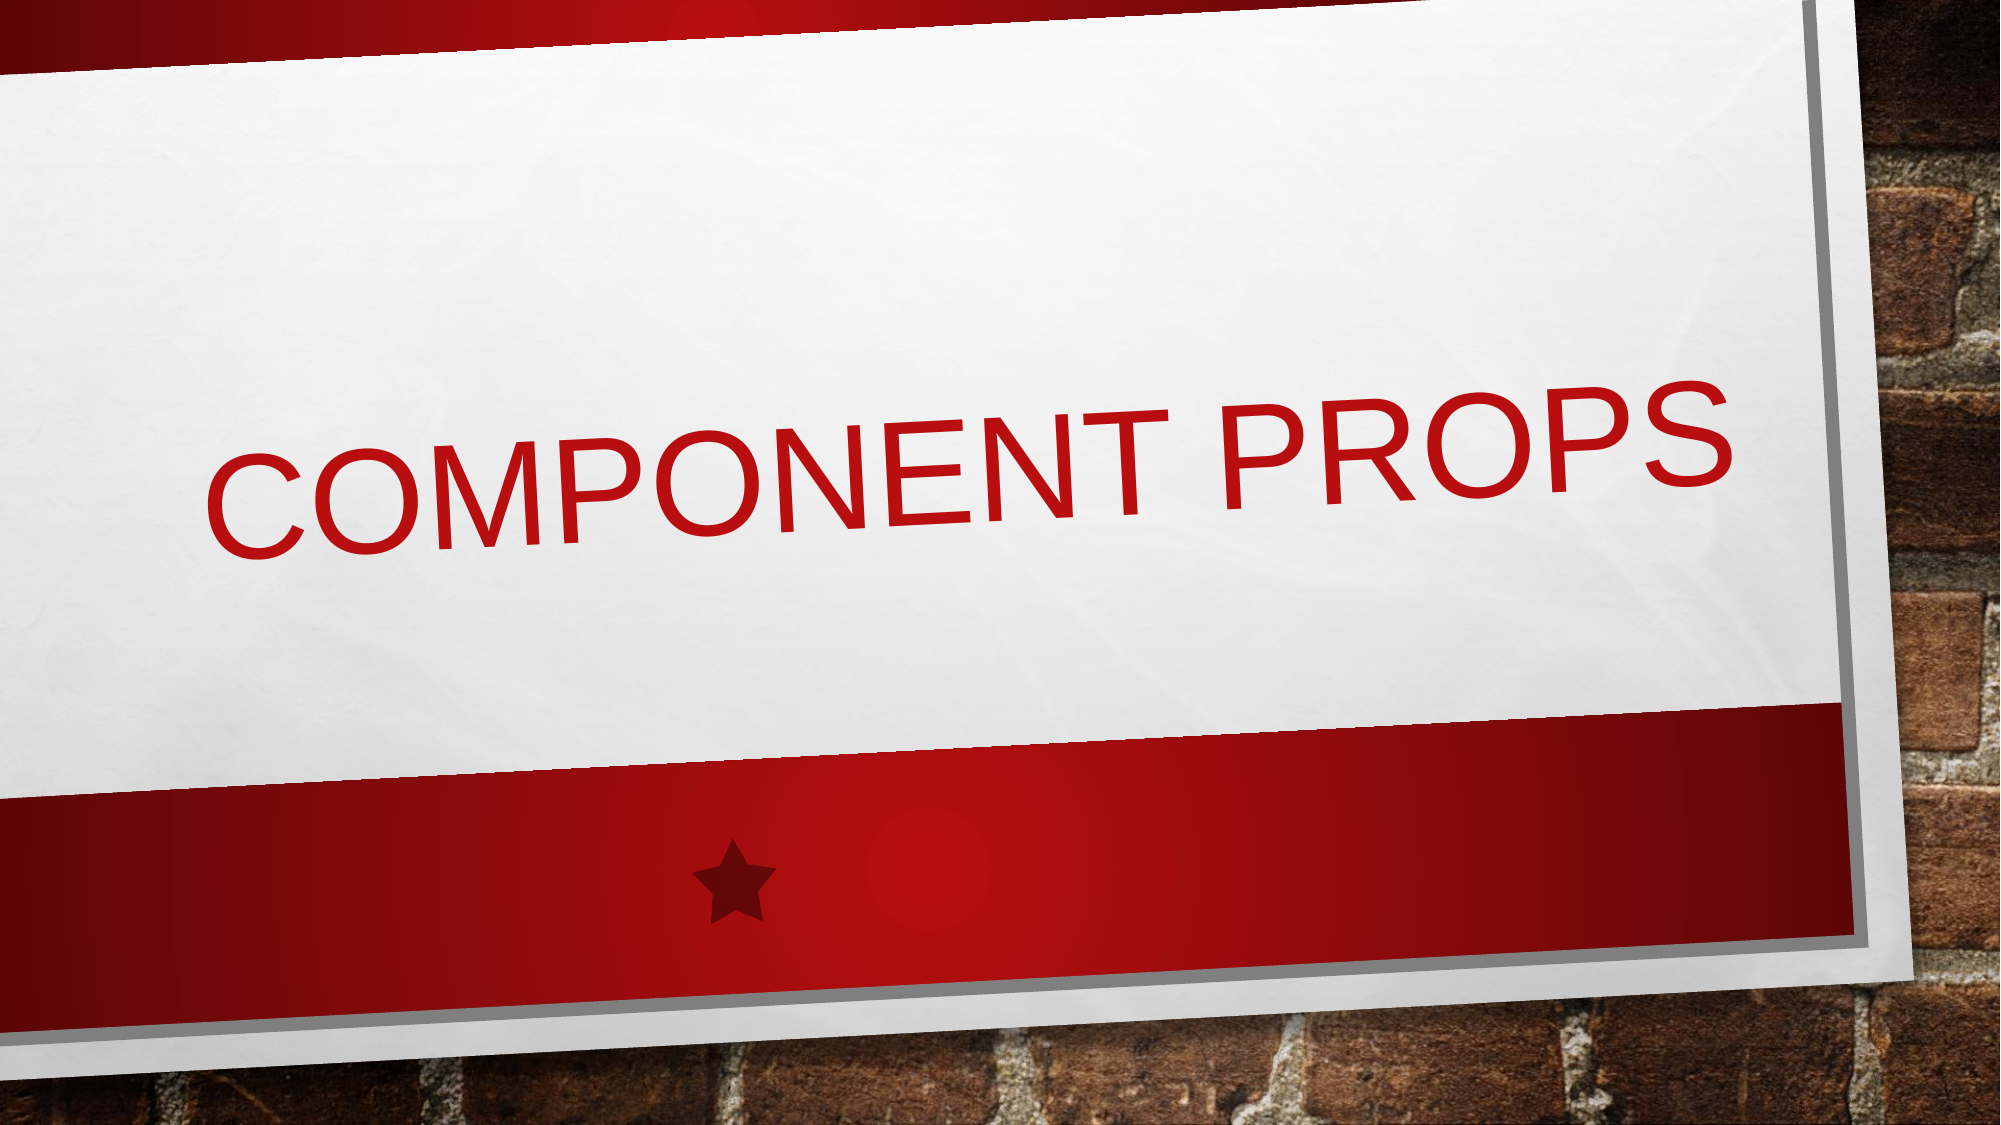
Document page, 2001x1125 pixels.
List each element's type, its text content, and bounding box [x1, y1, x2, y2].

picture [0, 0, 2001, 1125]
title COMPONENT PROPS [135, 67, 1758, 605]
picture [0, 0, 1841, 798]
